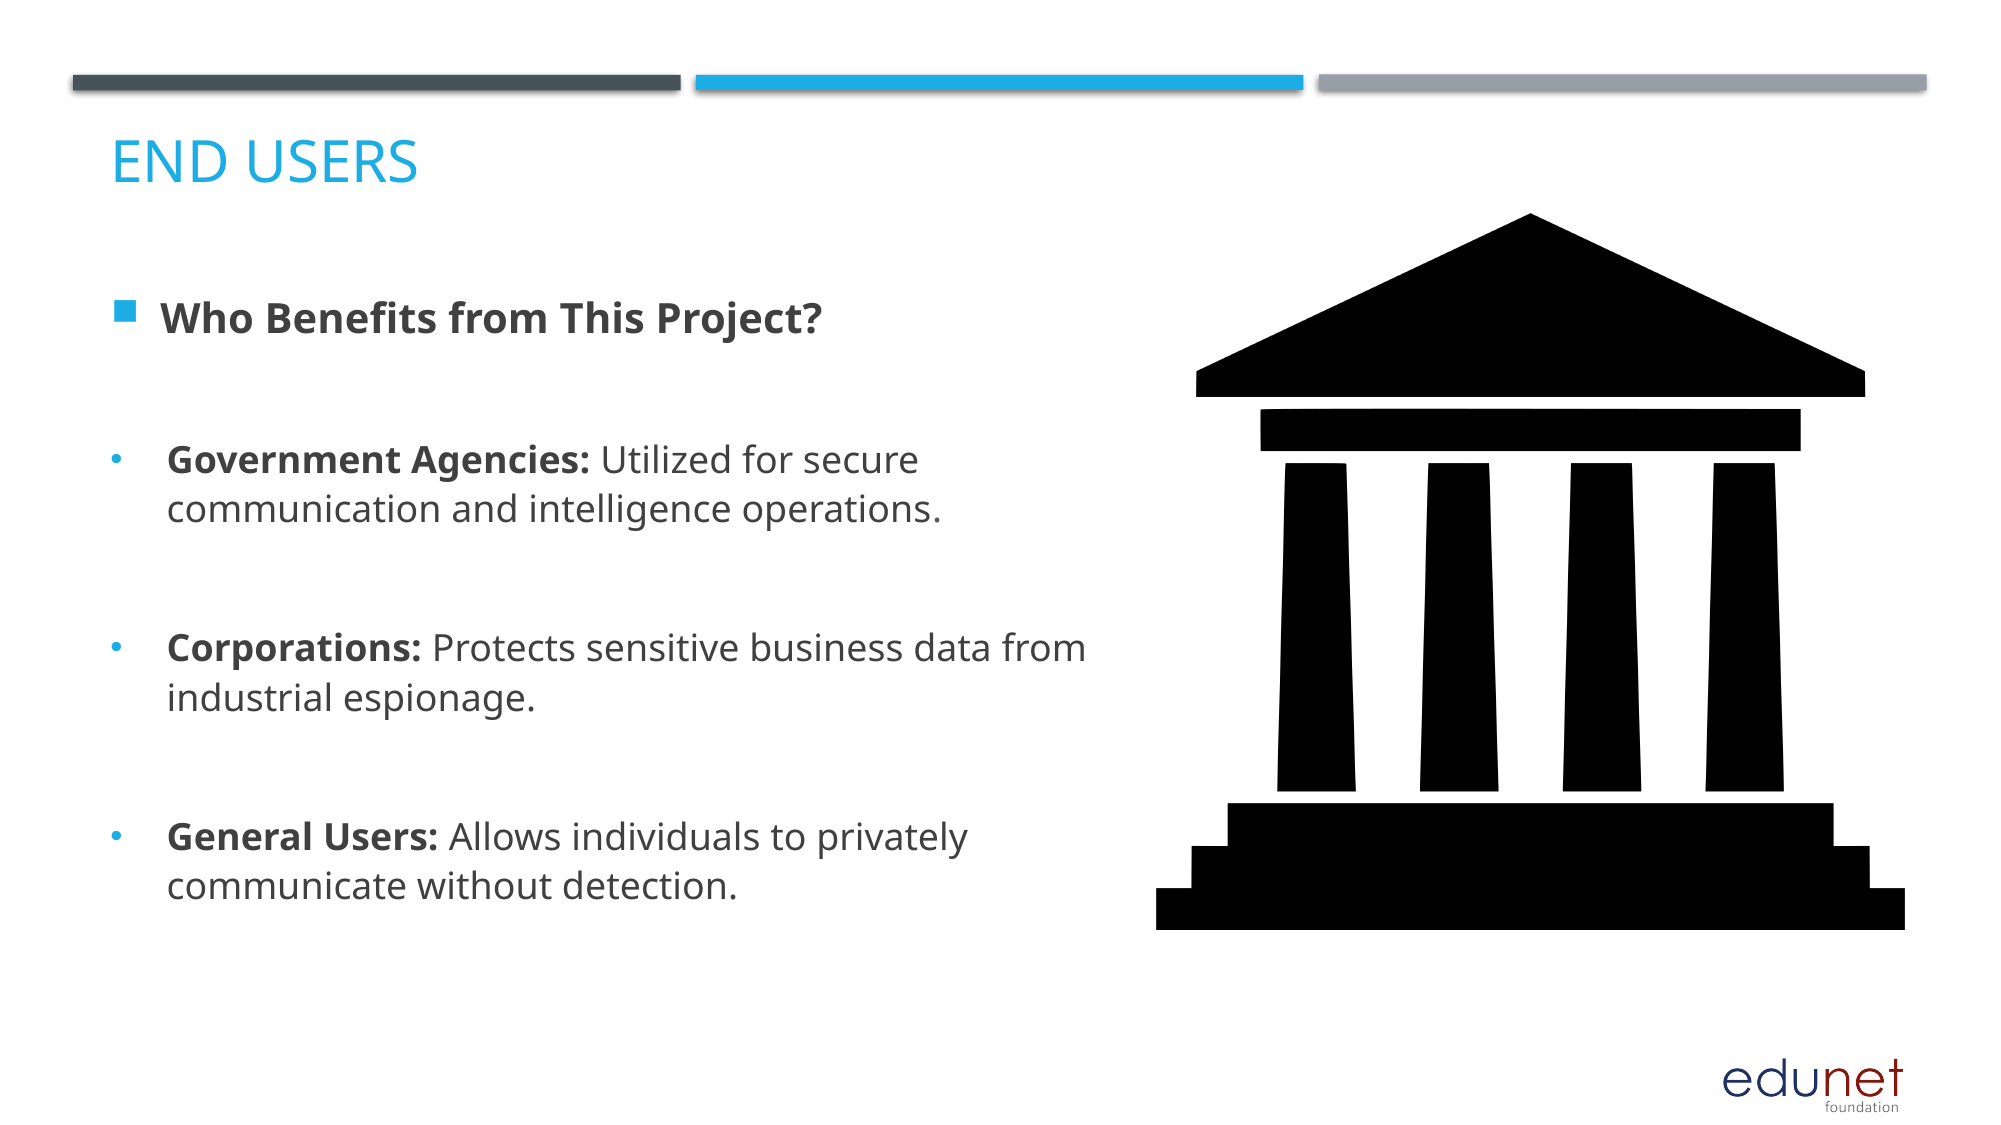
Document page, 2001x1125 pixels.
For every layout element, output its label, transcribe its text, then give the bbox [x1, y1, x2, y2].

picture [1719, 1056, 1905, 1116]
list Who Benefits from This Project? Government Agencies: Utilized for secure communication and intelligence operations. Corporations: Protects sensitive business data from industrial espionage. General Users: Allows individuals to privately communicate without detection. [95, 213, 1140, 981]
title End users [95, 115, 1905, 203]
picture [1156, 213, 1906, 930]
